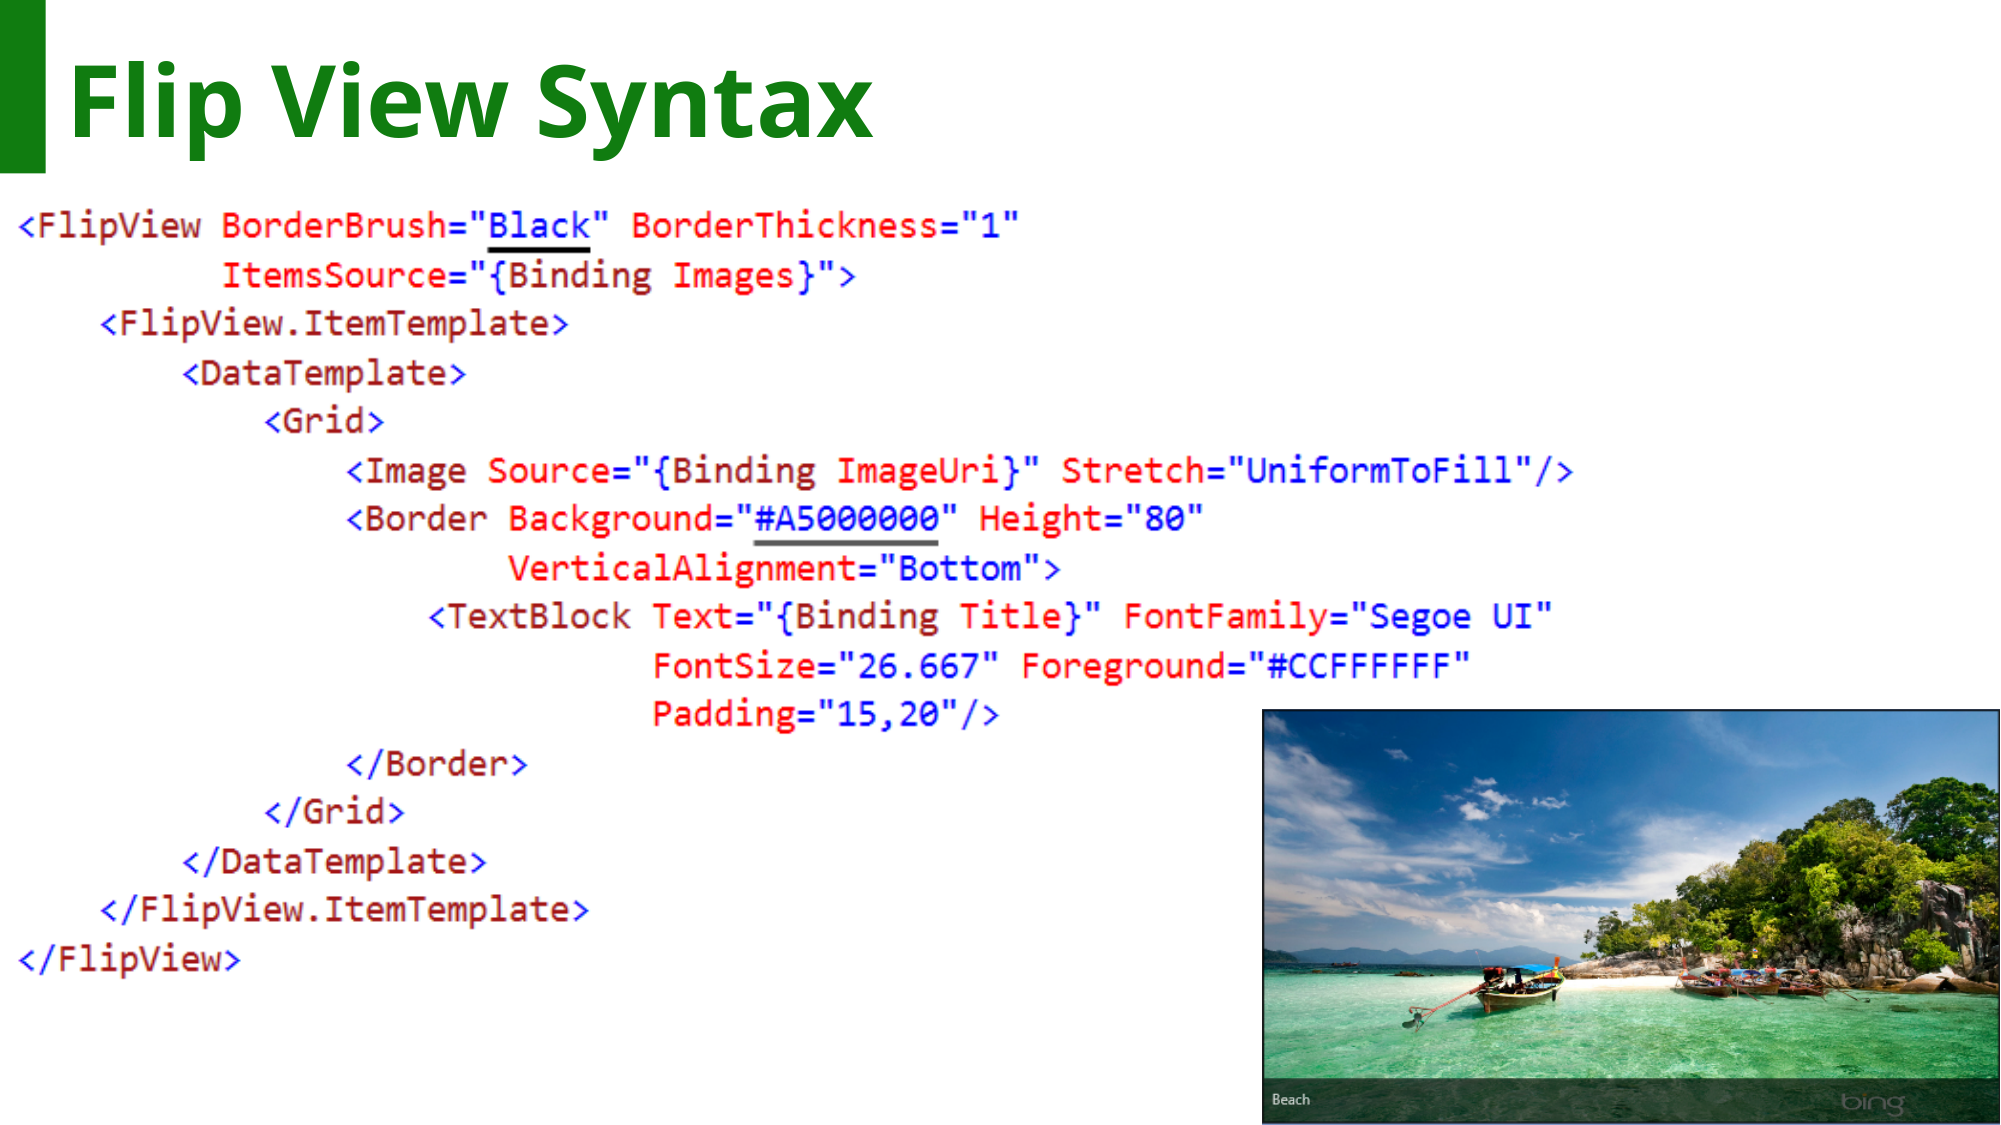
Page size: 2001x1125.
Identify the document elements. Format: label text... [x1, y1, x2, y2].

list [0, 194, 1610, 985]
title Flip View Syntax [44, 33, 1956, 195]
picture [1262, 709, 2000, 1125]
